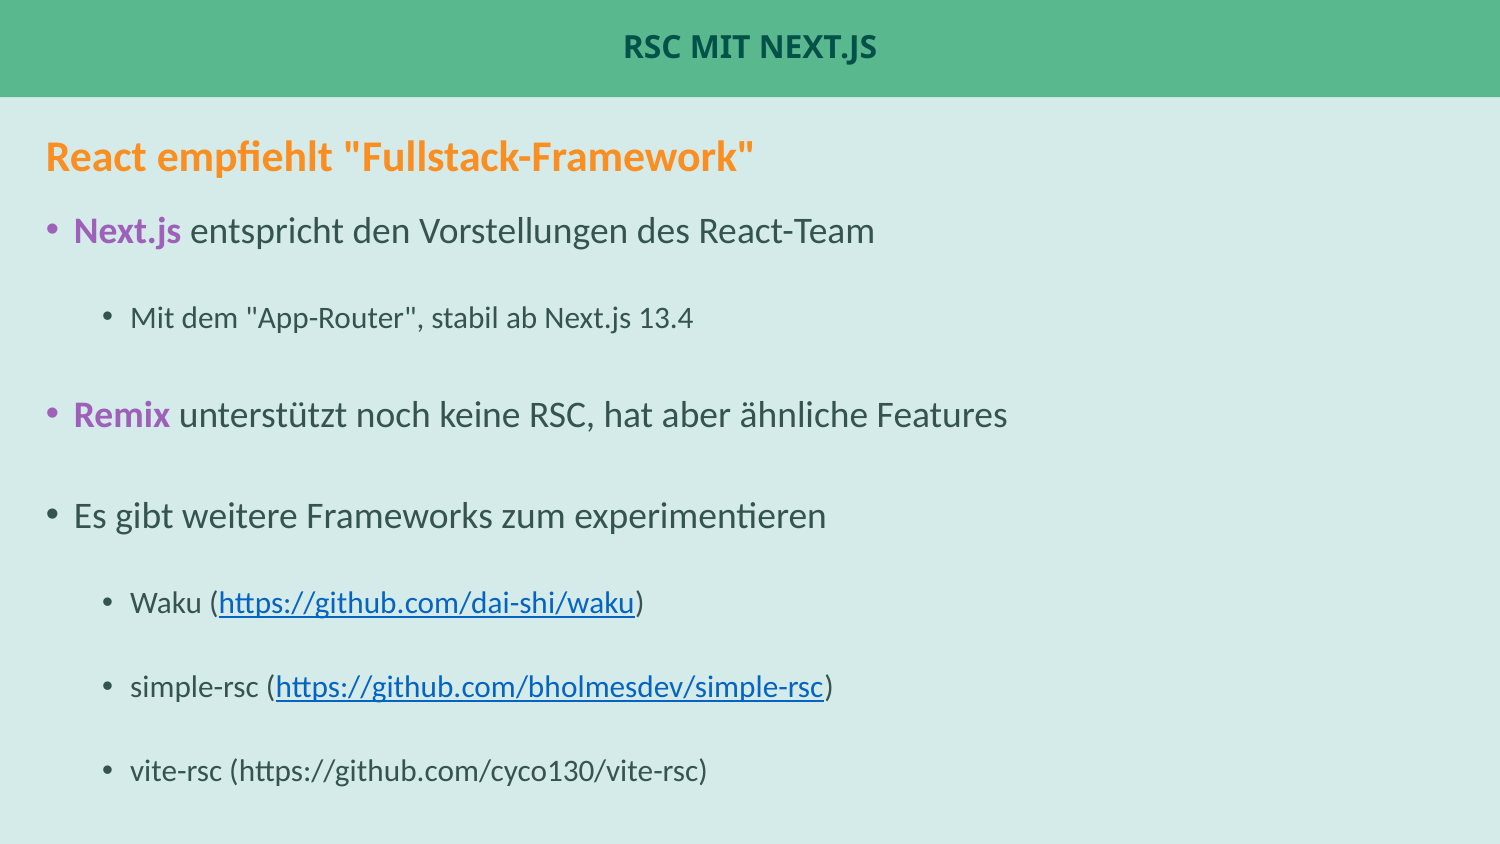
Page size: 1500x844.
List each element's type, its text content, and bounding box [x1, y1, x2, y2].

title RSC mit Next.js [0, 0, 1500, 98]
list React empfiehlt "Fullstack-Framework" Next.js entspricht den Vorstellungen des React-Team Mit dem "App-Router", stabil ab Next.js 13.4 Remix unterstützt noch keine RSC, hat aber ähnliche Features Es gibt weitere Frameworks zum experimentieren Waku (https://github.com/dai-shi/waku) simple-rsc (https://github.com/bholmesdev/simple-rsc) vite-rsc (https://github.com/cyco130/vite-rsc) [30, 126, 1226, 782]
